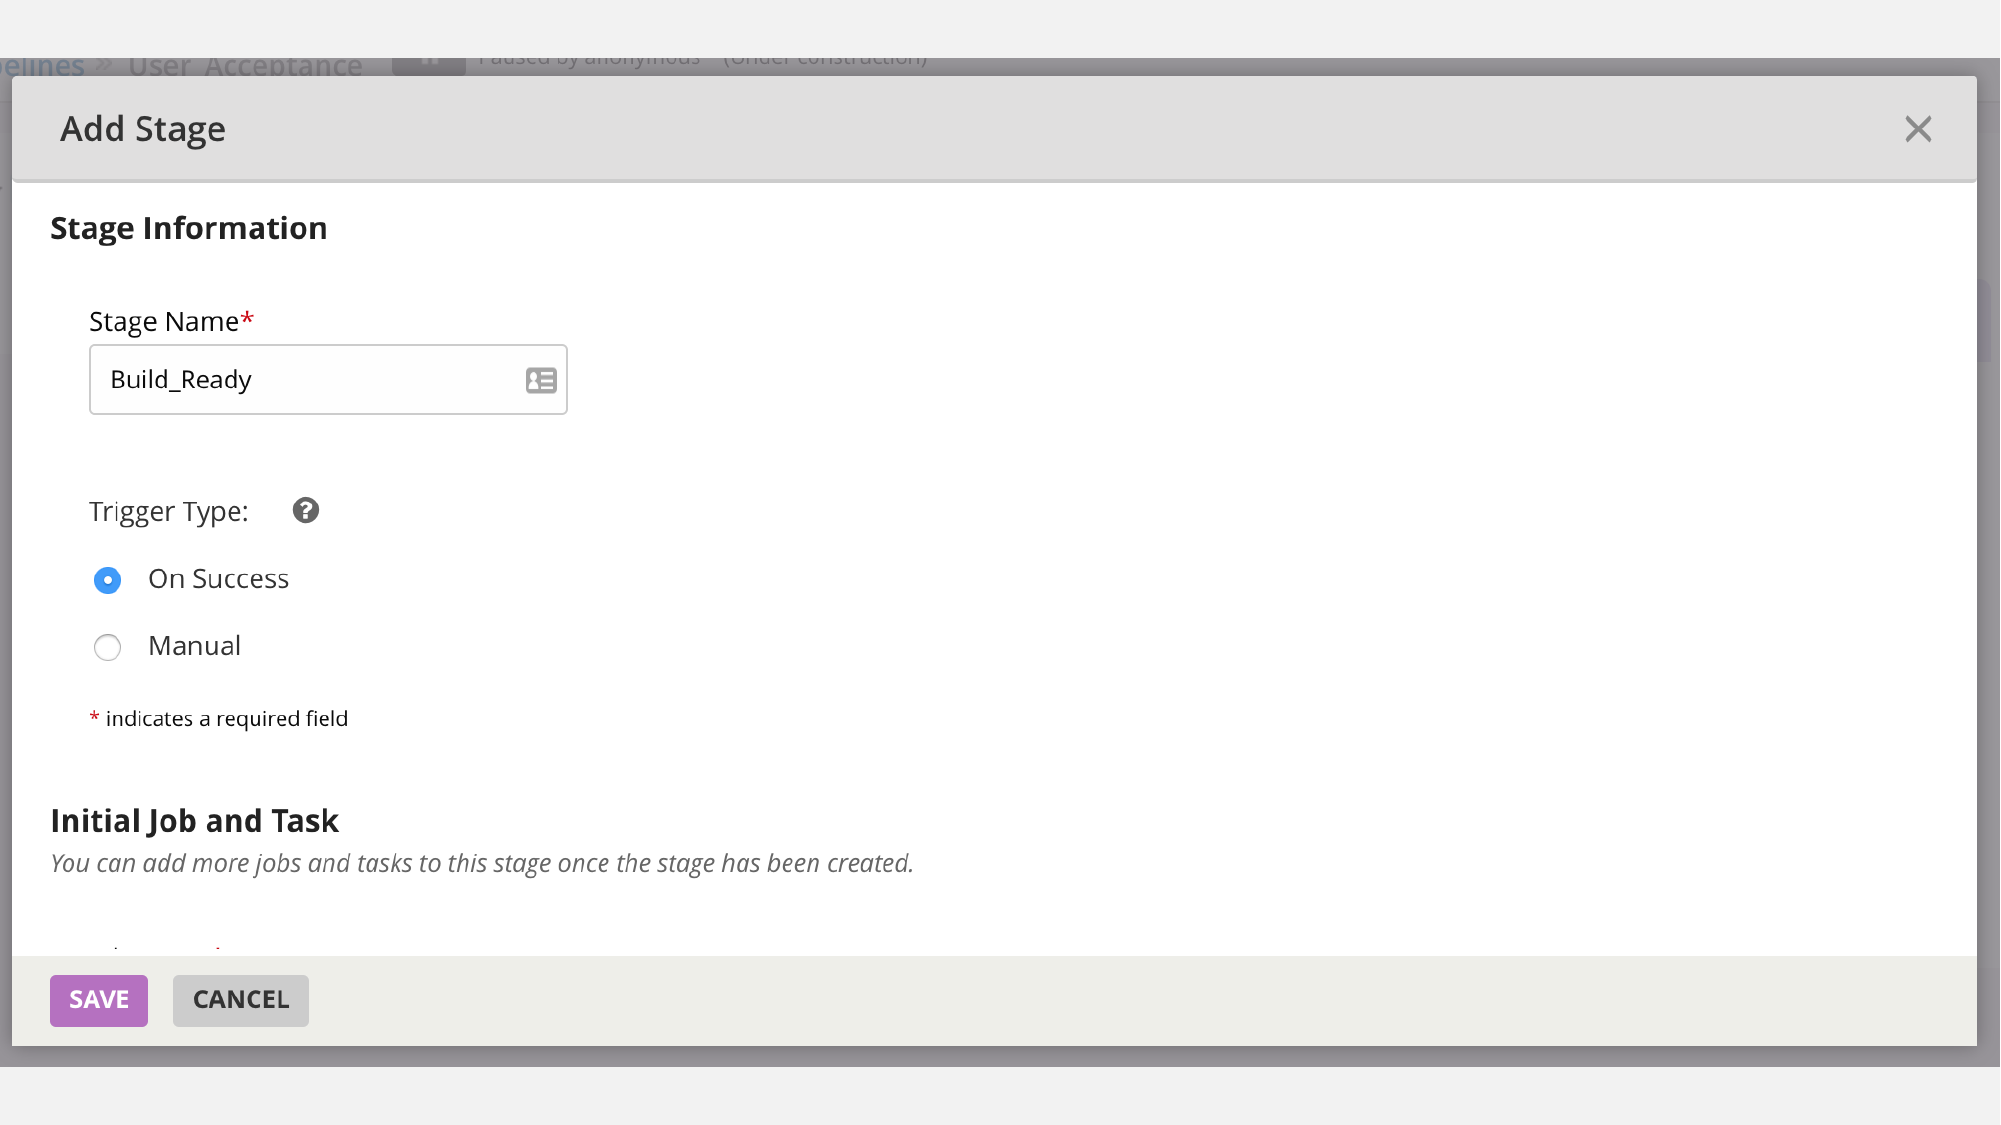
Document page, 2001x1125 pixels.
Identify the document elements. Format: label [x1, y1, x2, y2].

picture [0, 58, 2000, 1067]
